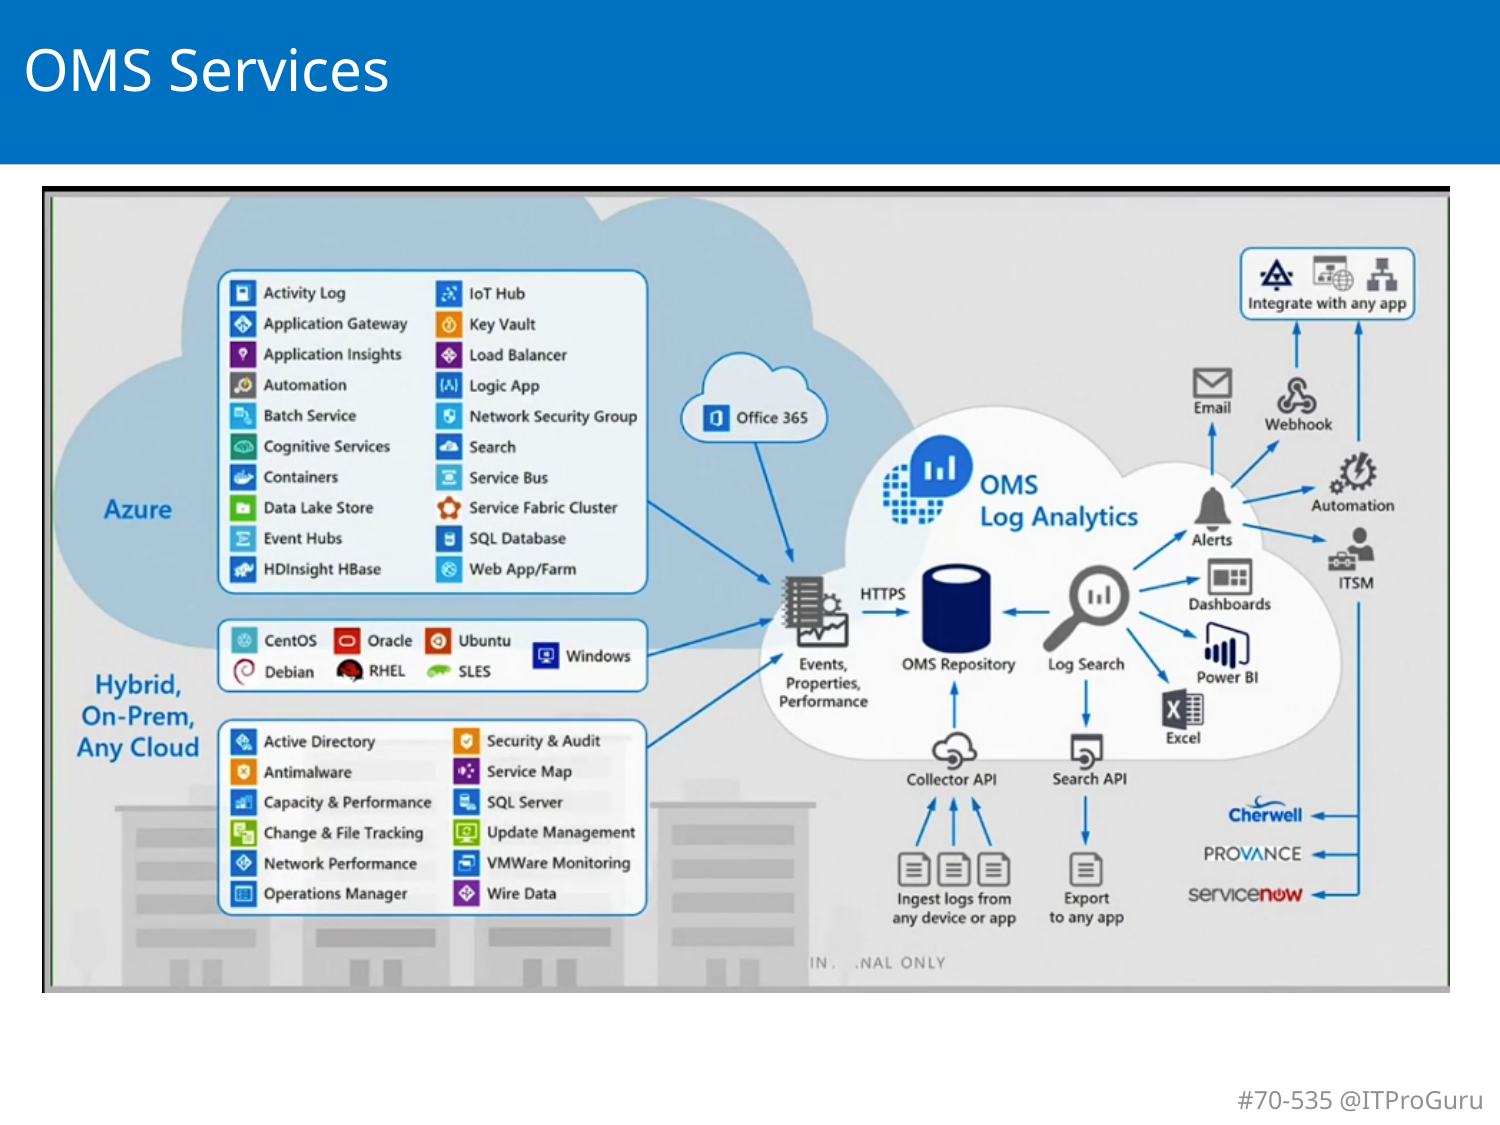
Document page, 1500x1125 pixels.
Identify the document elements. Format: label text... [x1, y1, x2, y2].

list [42, 186, 1450, 993]
title OMS Services [22, 0, 1487, 148]
